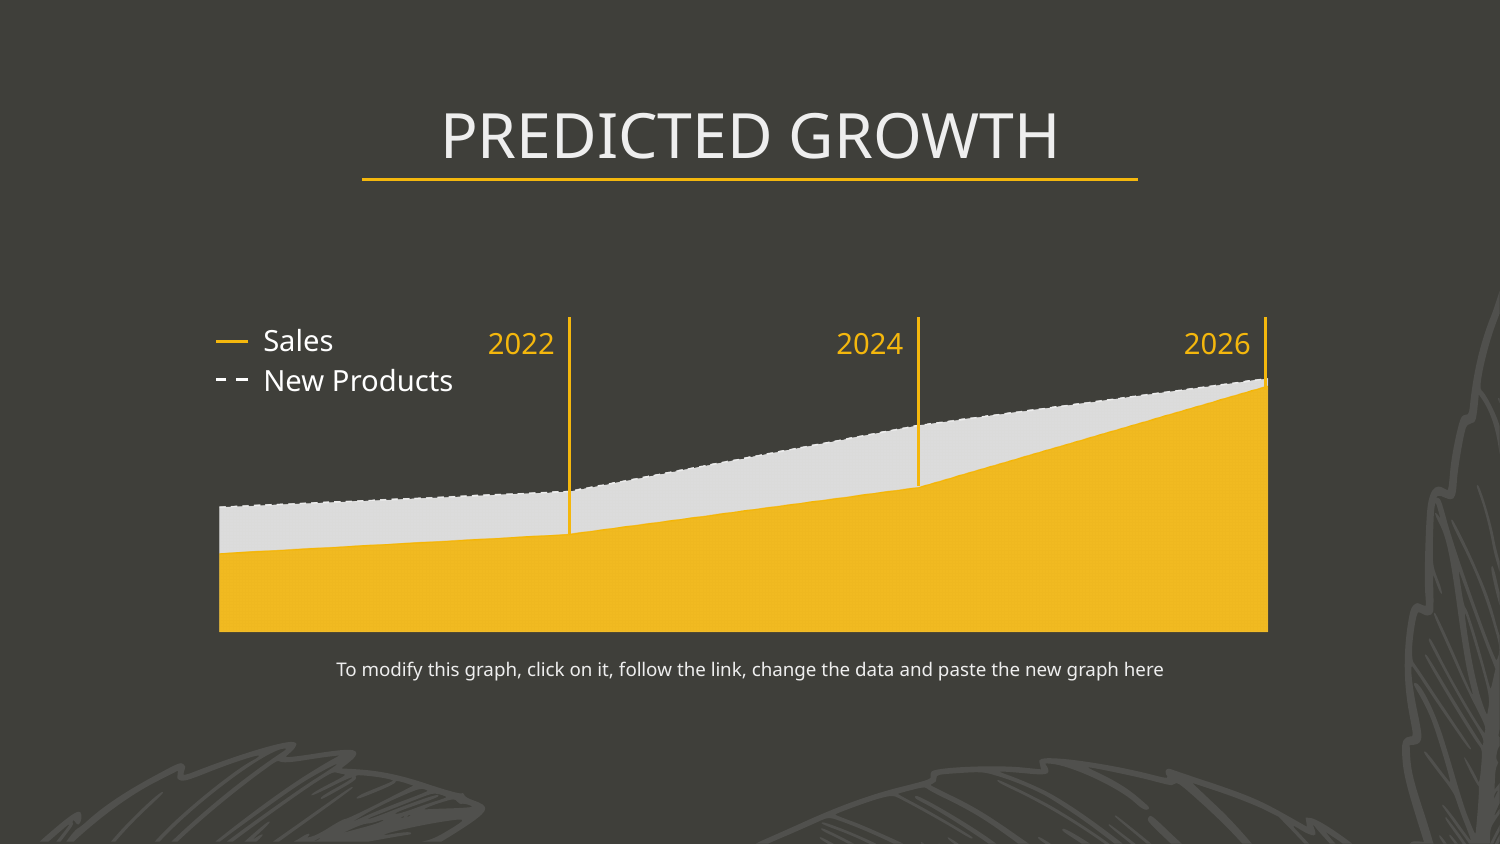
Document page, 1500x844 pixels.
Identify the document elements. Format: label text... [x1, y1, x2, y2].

subtitle 2022 [466, 310, 570, 362]
picture [205, 364, 1282, 646]
subtitle 2026 [1162, 310, 1266, 362]
subtitle To modify this graph, click on it, follow the link, change the data and paste the new graph here [280, 654, 1219, 696]
title PREDICTED GROWTH [39, 82, 1462, 184]
subtitle 2024 [814, 310, 919, 362]
subtitle Sales [248, 319, 467, 359]
